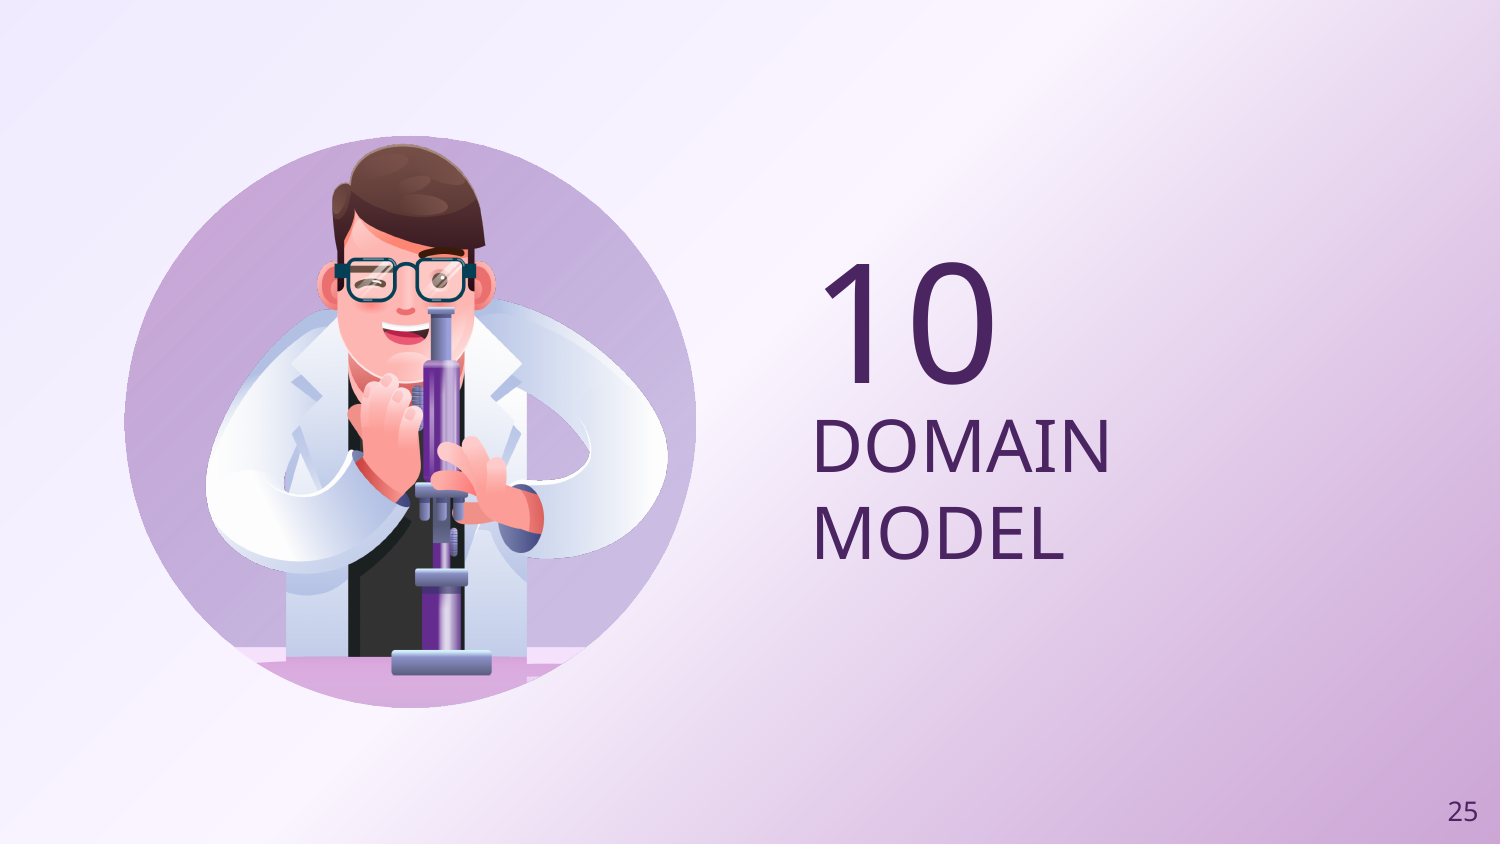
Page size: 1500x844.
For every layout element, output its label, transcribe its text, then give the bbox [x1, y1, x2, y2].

title DOMAIN MODEL [795, 384, 1376, 690]
slide_number ‹#› [1403, 779, 1494, 844]
title 10 [795, 201, 1327, 384]
picture [0, 0, 1500, 844]
